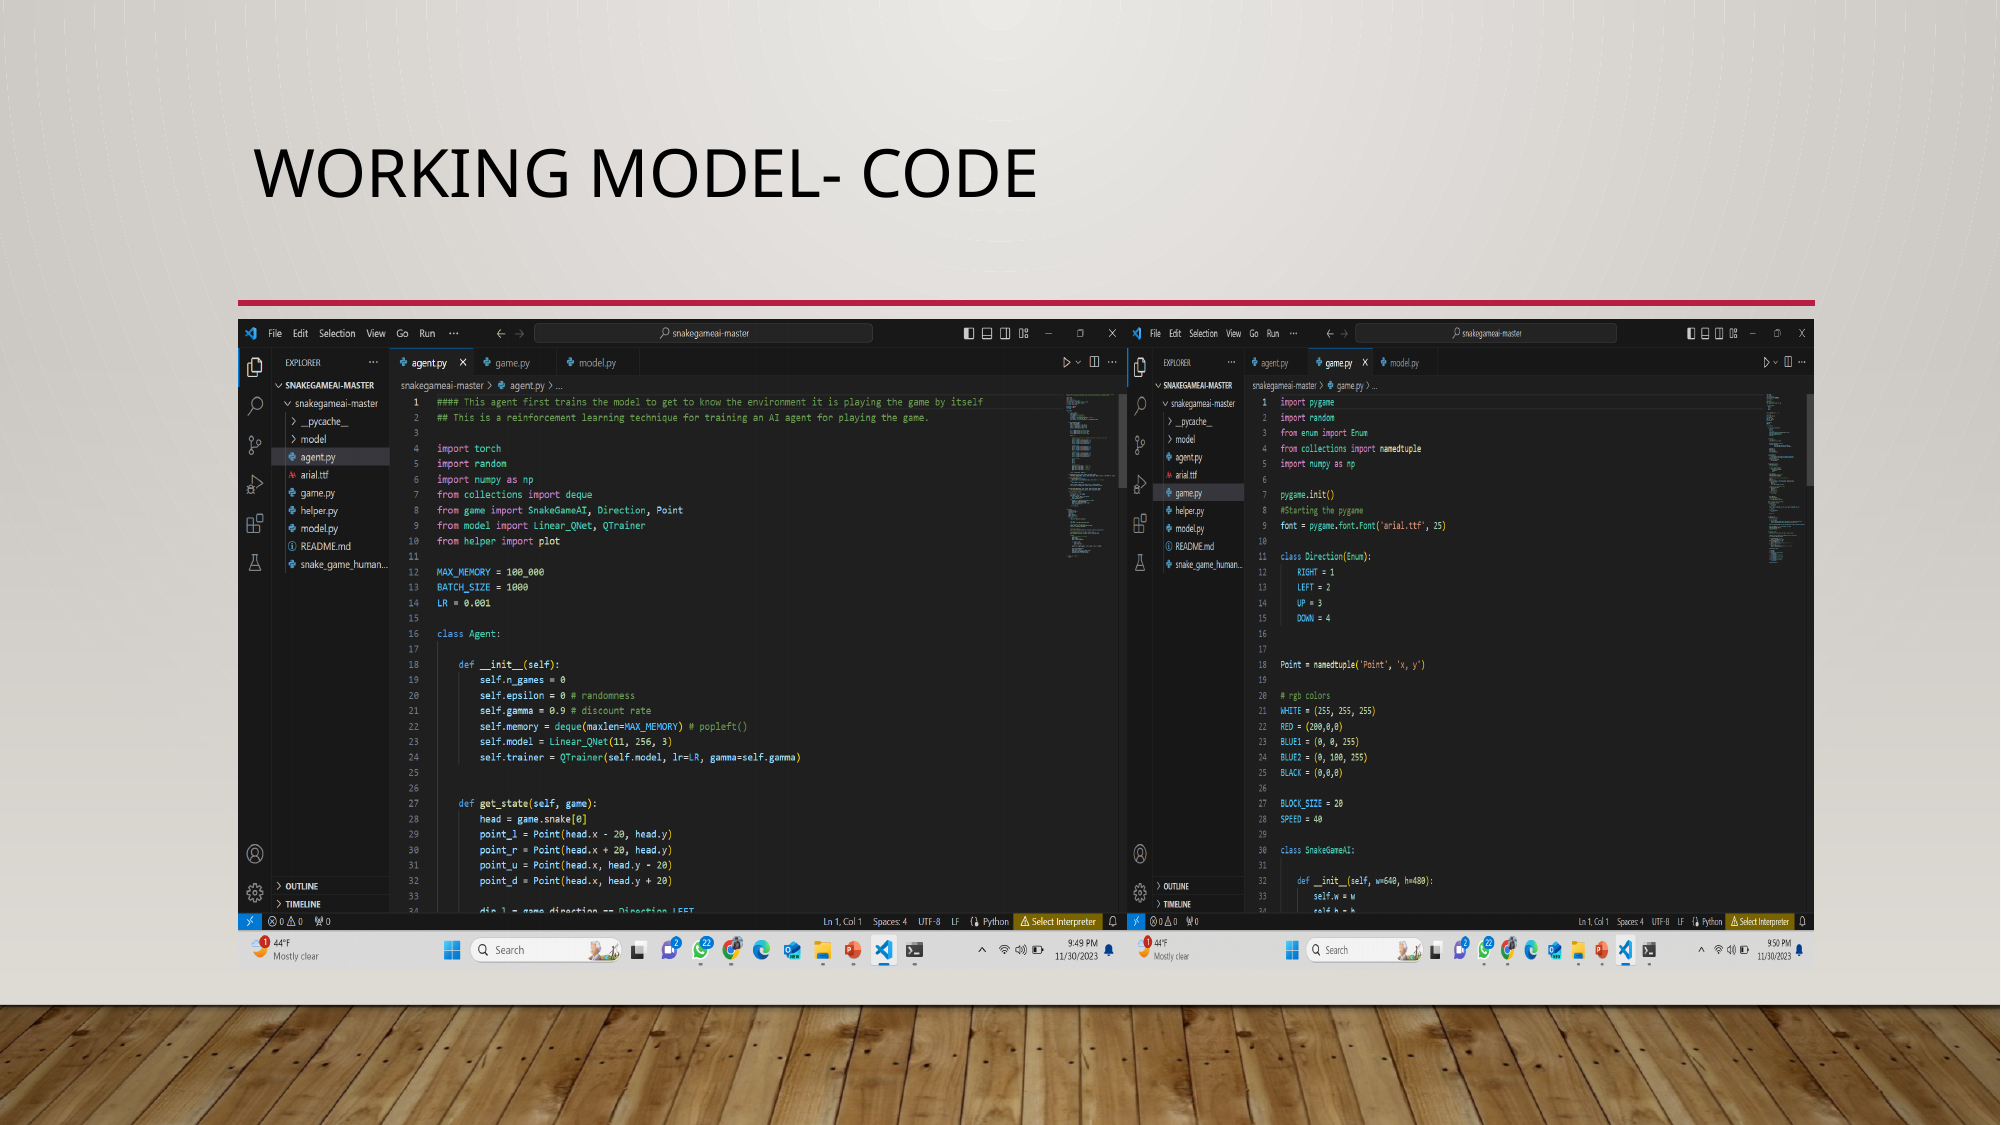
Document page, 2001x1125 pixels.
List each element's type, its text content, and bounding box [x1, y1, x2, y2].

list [237, 319, 1127, 969]
picture [1127, 319, 1814, 969]
picture [0, 1005, 2000, 1125]
title WORKING MODEL- CODE [238, 131, 1814, 305]
